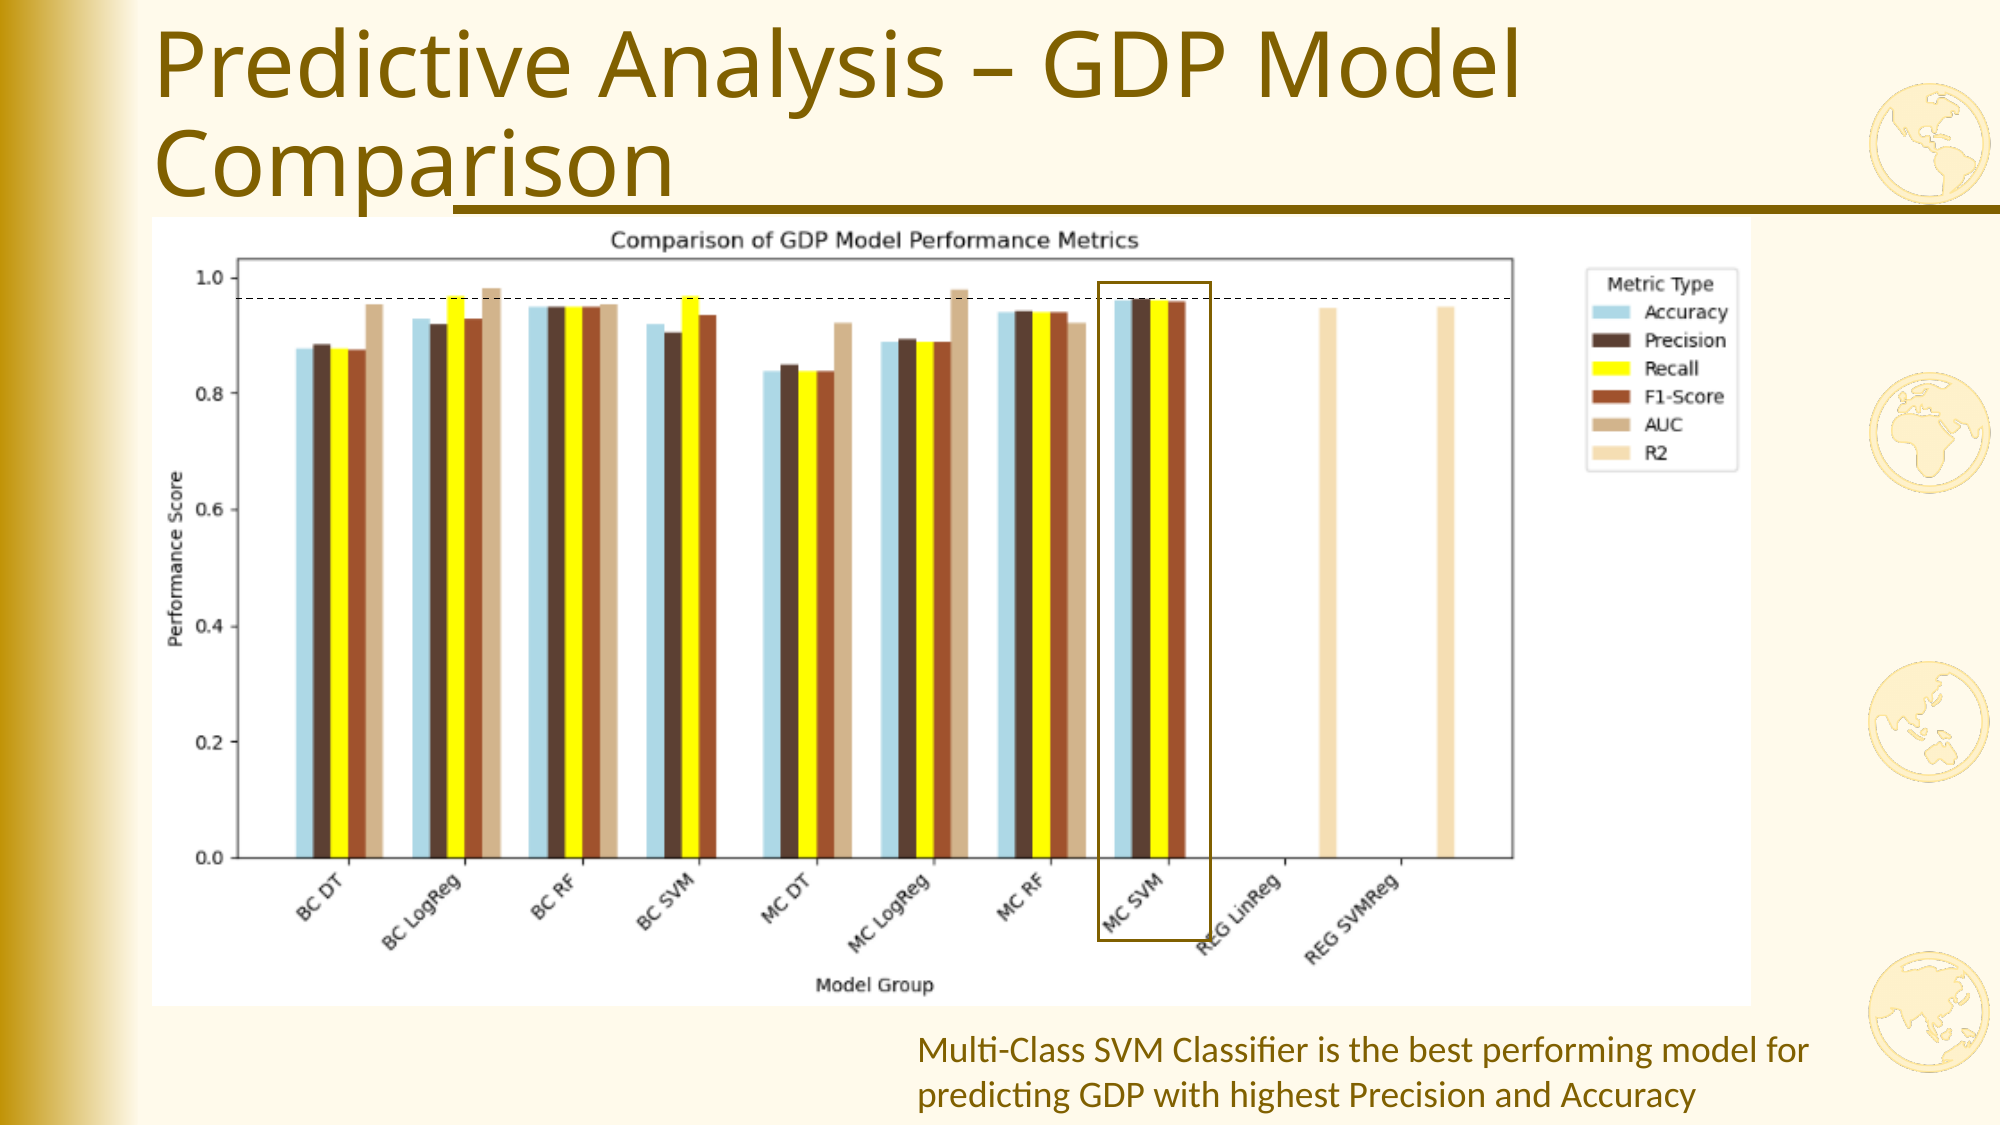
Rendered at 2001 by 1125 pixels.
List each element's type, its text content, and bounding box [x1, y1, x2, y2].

title Predictive Analysis – GDP Model Comparison [137, 48, 1863, 187]
picture [1854, 357, 2001, 508]
picture [1853, 646, 2001, 797]
picture [152, 217, 1751, 1006]
text_box Multi-Class SVM Classifier is the best performing model for predicting GDP with highest Precision and Accuracy [902, 1017, 1905, 1122]
picture [1854, 68, 2001, 219]
picture [1854, 938, 2001, 1089]
